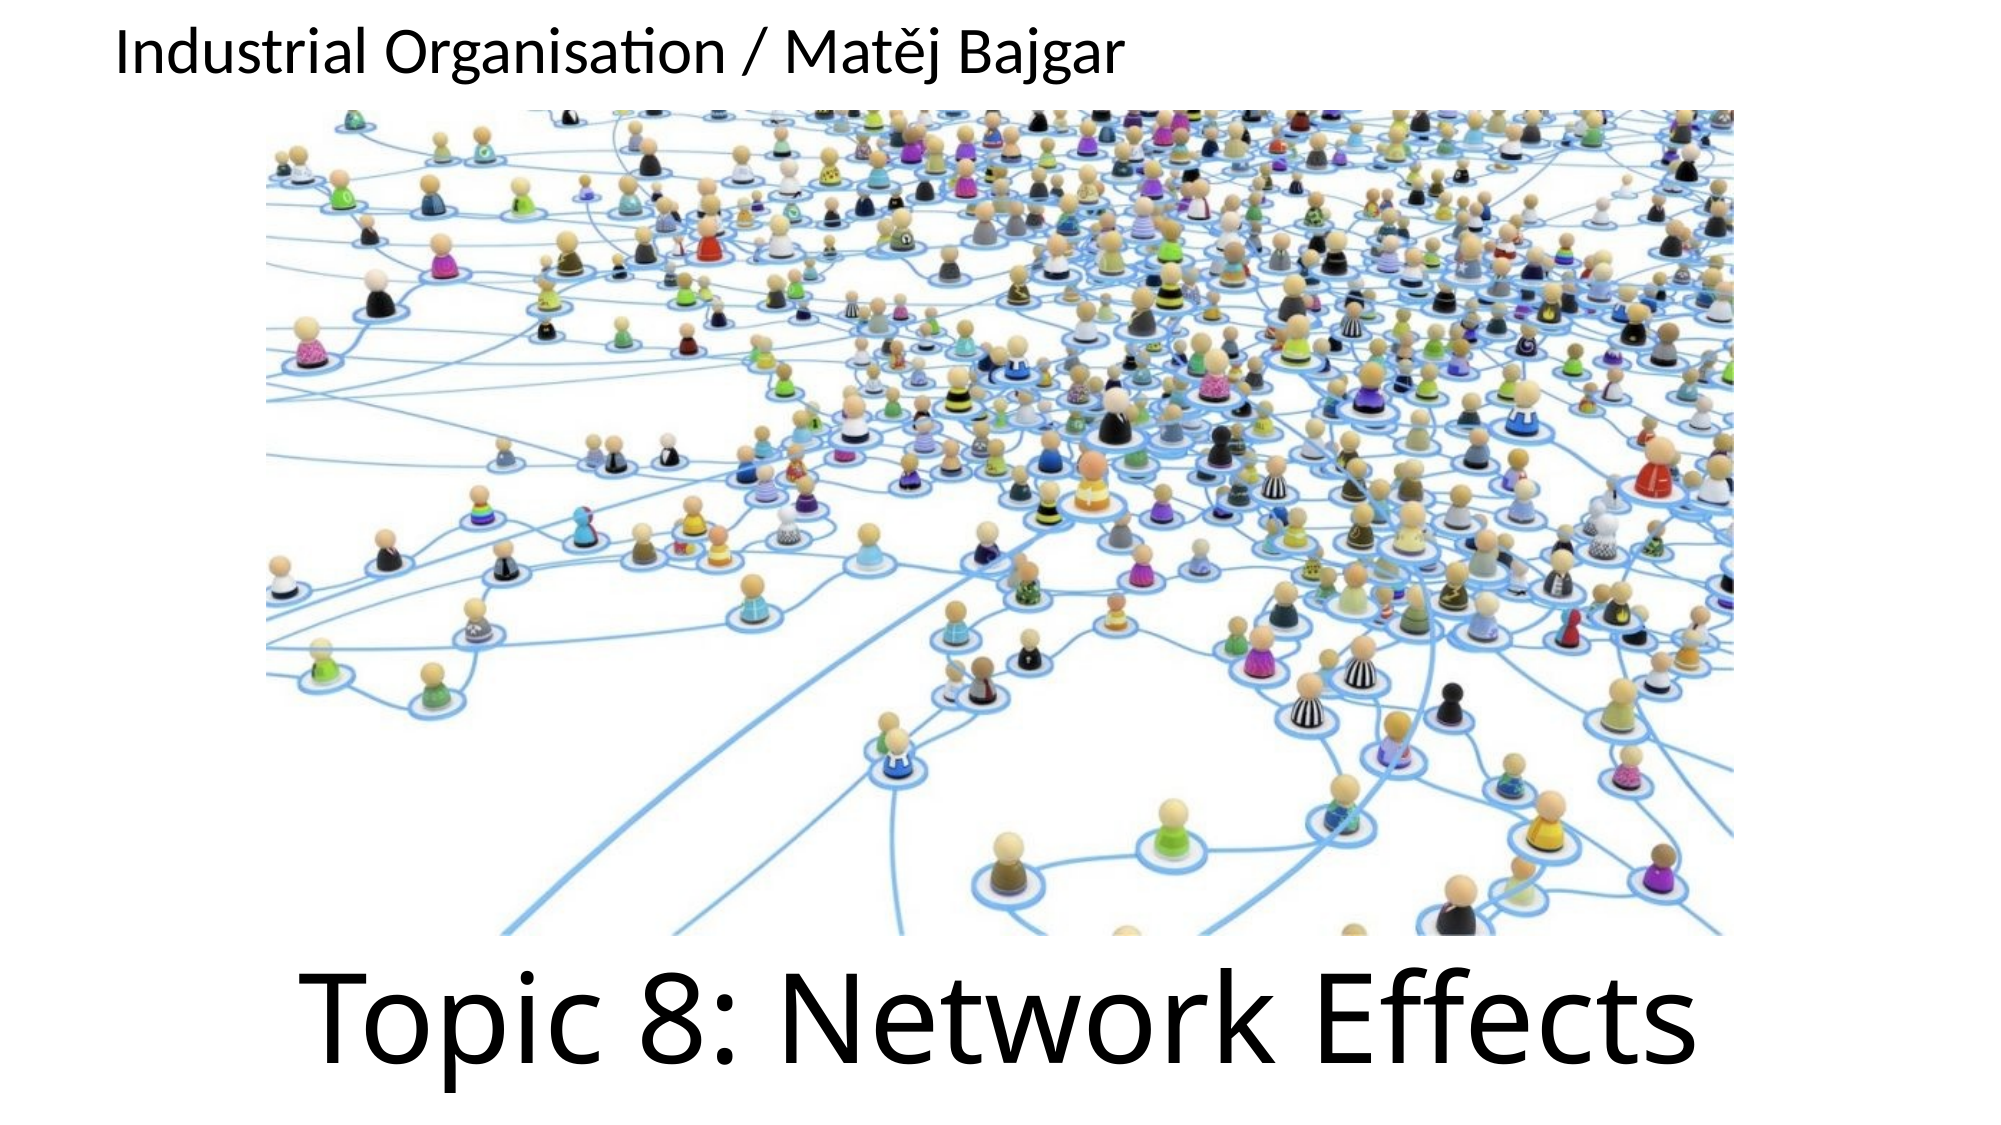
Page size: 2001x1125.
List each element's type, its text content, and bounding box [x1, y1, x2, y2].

title Topic 8: Network Effects [69, 706, 1931, 1098]
text_box Industrial Organisation / Matěj Bajgar [99, 0, 1536, 95]
picture [266, 110, 1734, 936]
